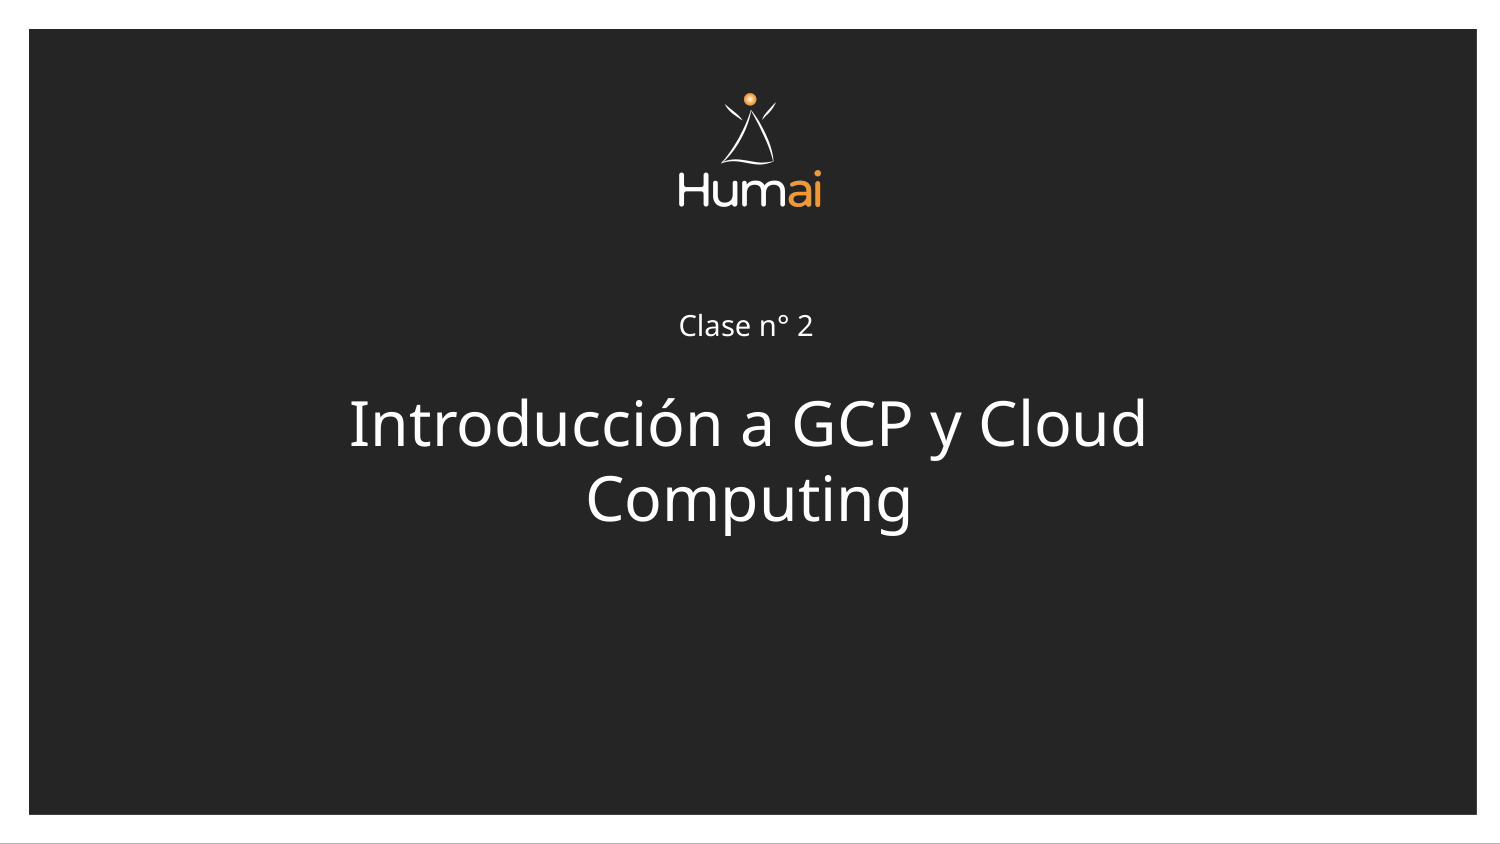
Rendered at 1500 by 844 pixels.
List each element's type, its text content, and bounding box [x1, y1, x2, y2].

text_box Introducción a GCP y Cloud Computing [243, 368, 1257, 624]
text_box Clase n° 2 [412, 292, 1088, 358]
picture [679, 79, 821, 222]
